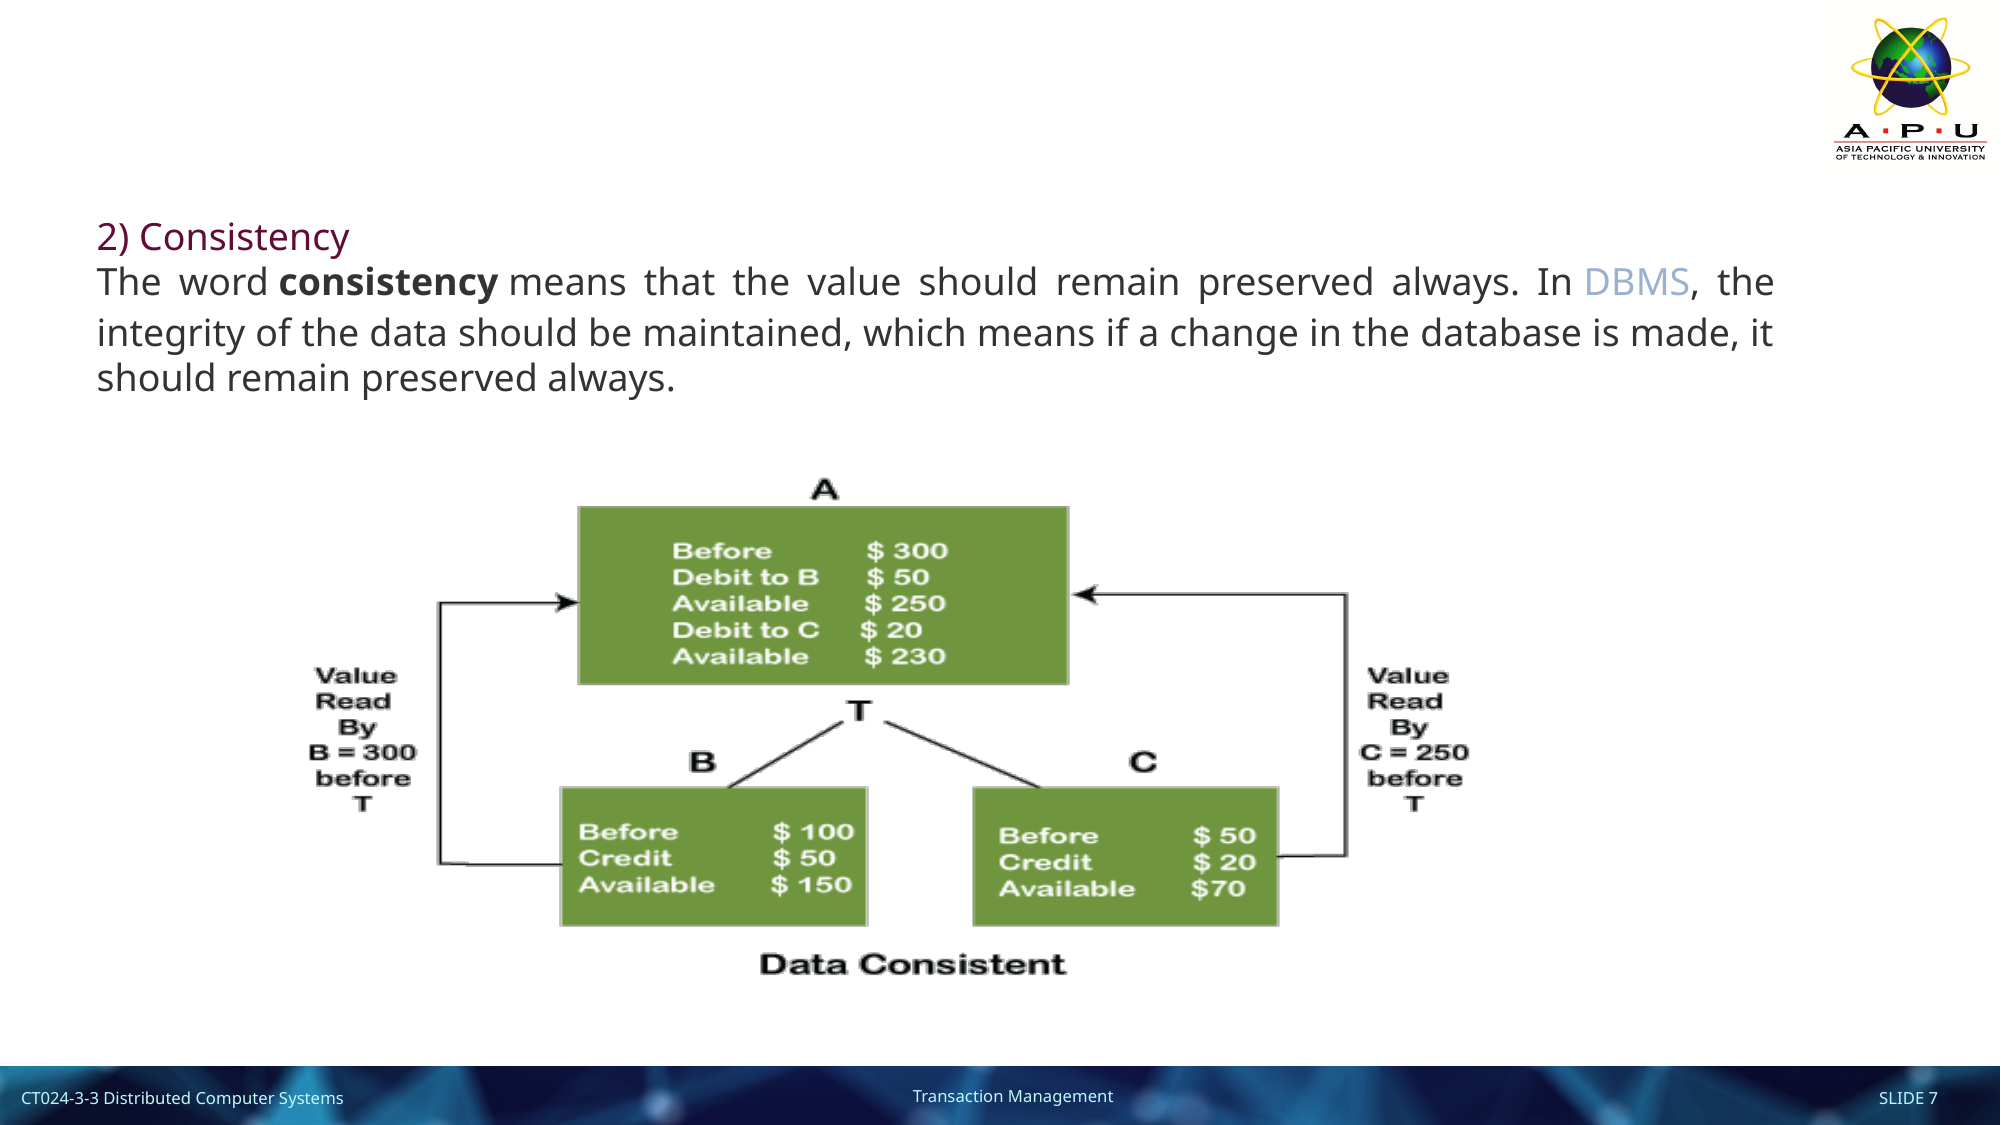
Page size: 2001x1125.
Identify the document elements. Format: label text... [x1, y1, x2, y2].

picture [1822, 0, 2000, 178]
picture [0, 1066, 2000, 1125]
text_box 2) Consistency The word consistency means that the value should remain preserved always. In DBMS, the integrity of the data should be maintained, which means if a change in the database is made, it should remain preserved always. [81, 205, 1791, 407]
picture [276, 447, 1506, 997]
